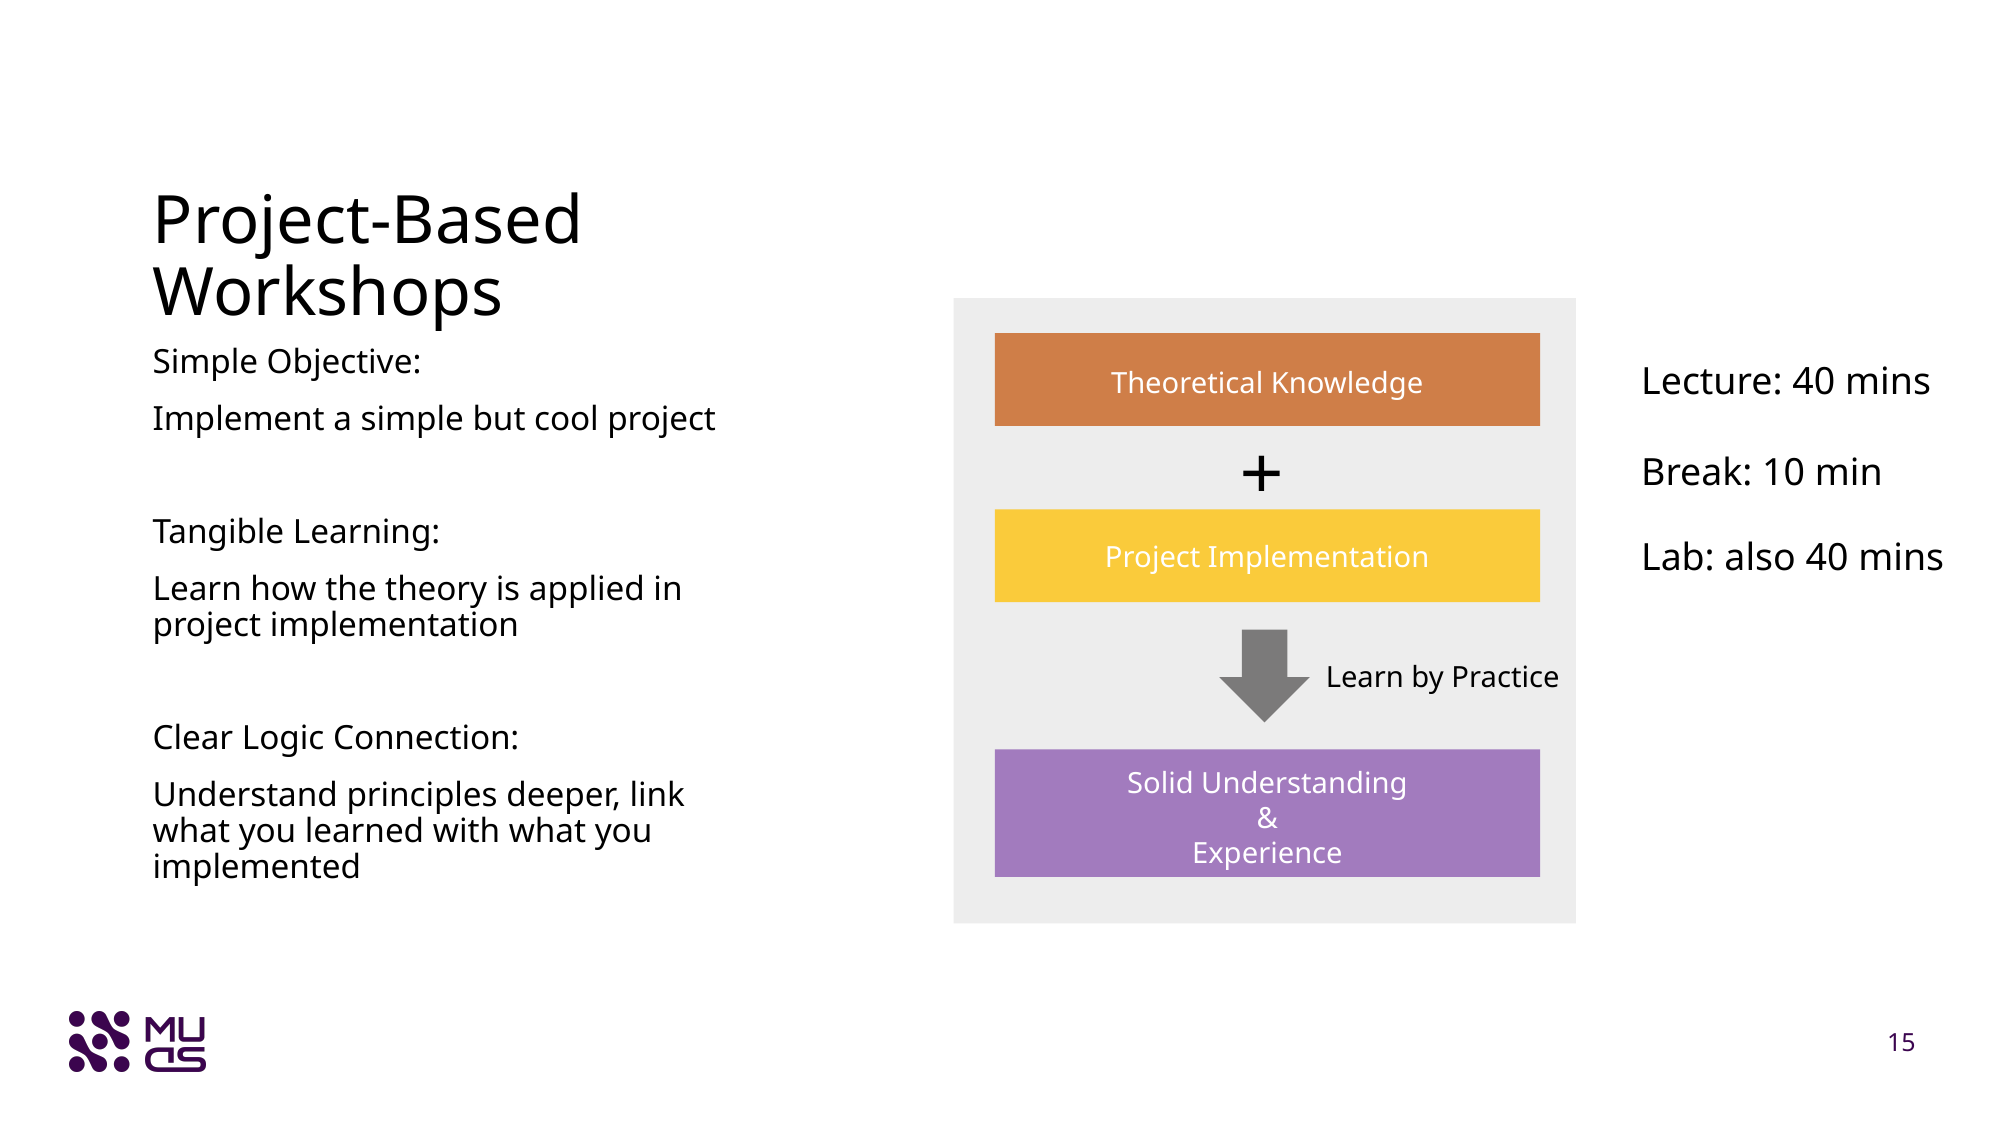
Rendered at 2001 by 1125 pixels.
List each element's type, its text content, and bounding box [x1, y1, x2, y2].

list Simple Objective: Implement a simple but cool project Tangible Learning: Learn how the theory is applied in project implementation Clear Logic Connection: Understand principles deeper, link what you learned with what you implemented [137, 337, 783, 963]
picture [69, 1011, 206, 1072]
text_box Lab: also 40 mins [1625, 525, 1975, 586]
text_box Break: 10 min [1625, 440, 1975, 501]
text_box Lecture: 40 mins [1625, 349, 1975, 410]
title Project-Based Workshops [137, 75, 783, 337]
slide_number 15 [1862, 1013, 1931, 1074]
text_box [951, 299, 1578, 923]
